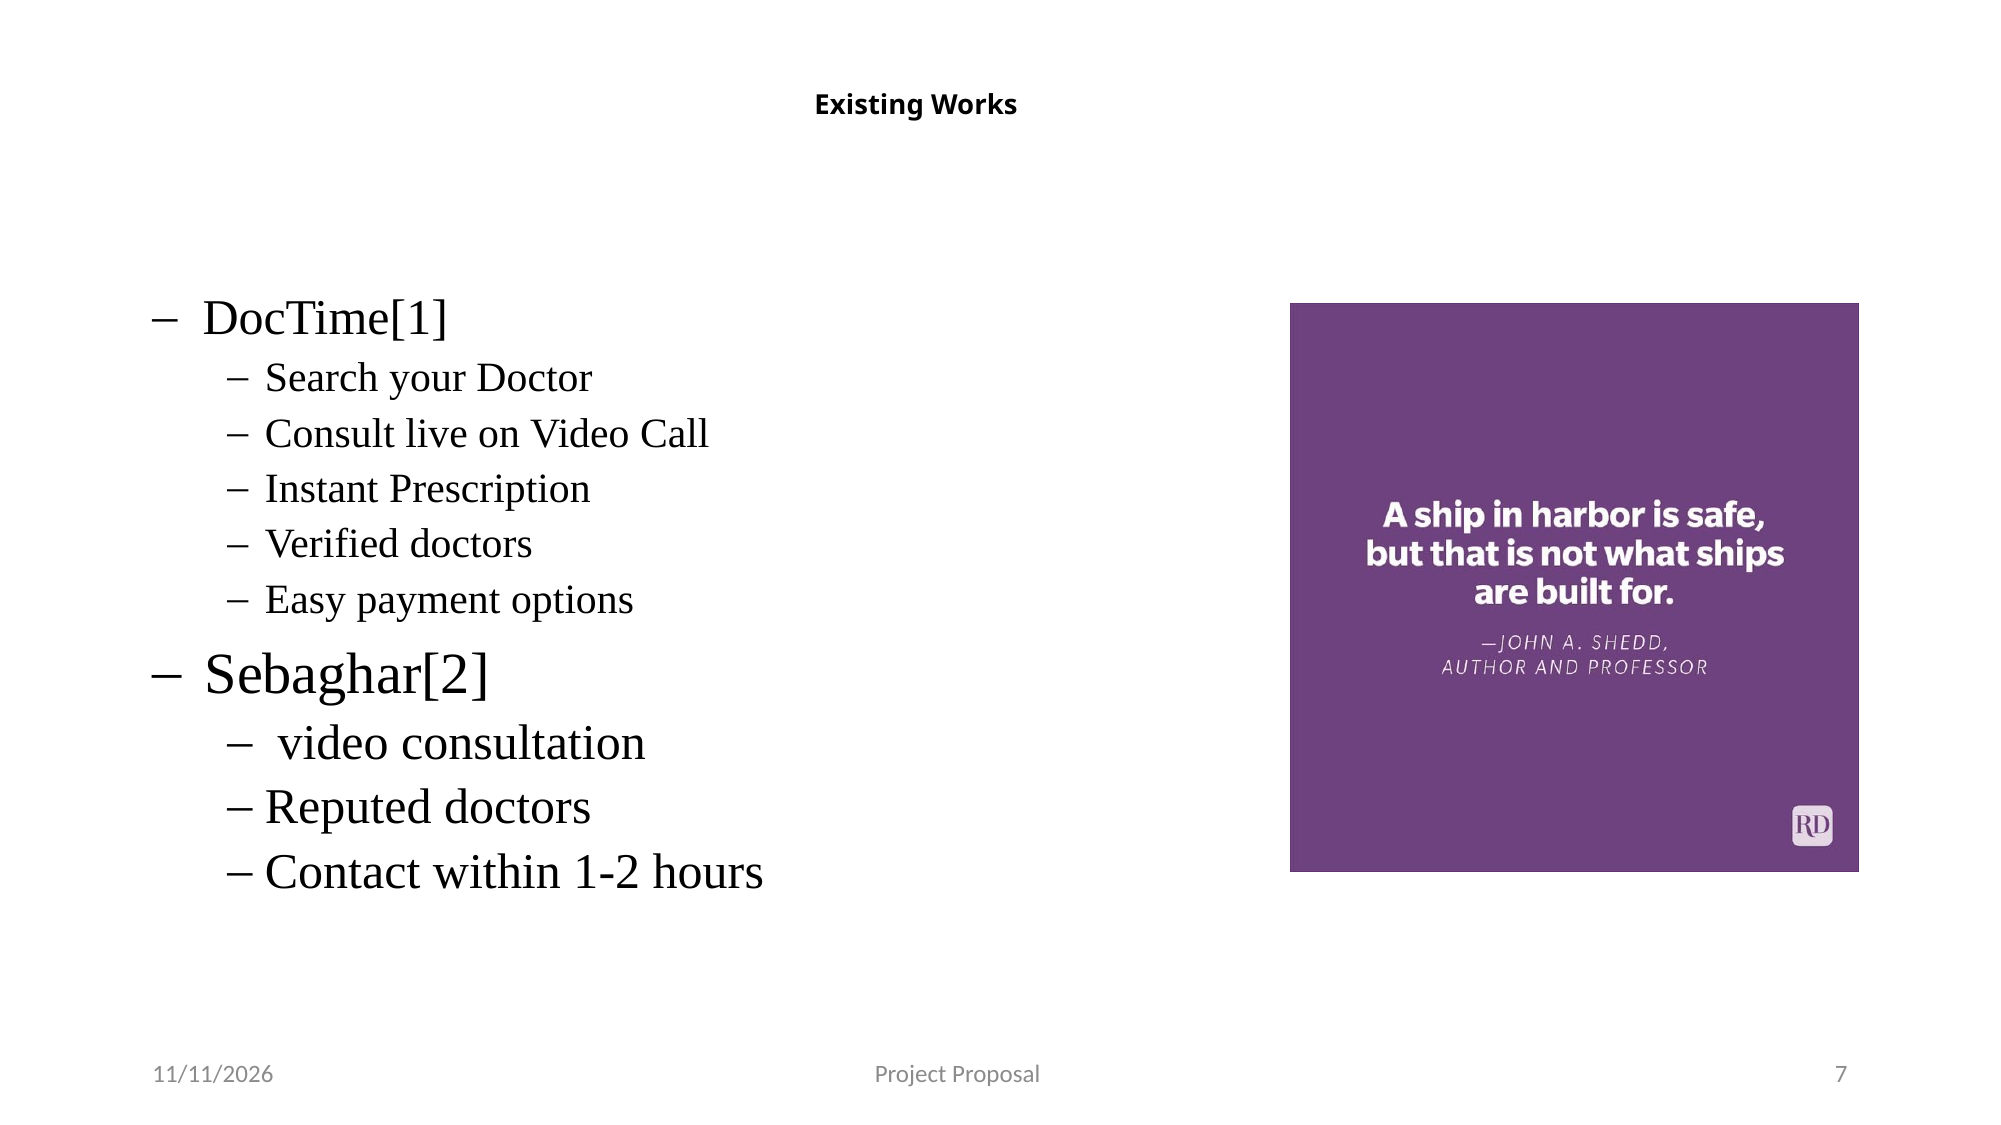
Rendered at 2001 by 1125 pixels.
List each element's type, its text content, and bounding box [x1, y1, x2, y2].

title Existing Works [646, 52, 1186, 176]
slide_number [137, 1042, 588, 1103]
slide_number 7 [1412, 1042, 1863, 1103]
list DocTime[1] Search your Doctor Consult live on Video Call Instant Prescription Verified doctors Easy payment options Sebaghar[2] video consultation Reputed doctors Contact within 1-2 hours [137, 203, 1136, 954]
footer Project Proposal [795, 1042, 1121, 1103]
picture [1290, 303, 1859, 872]
